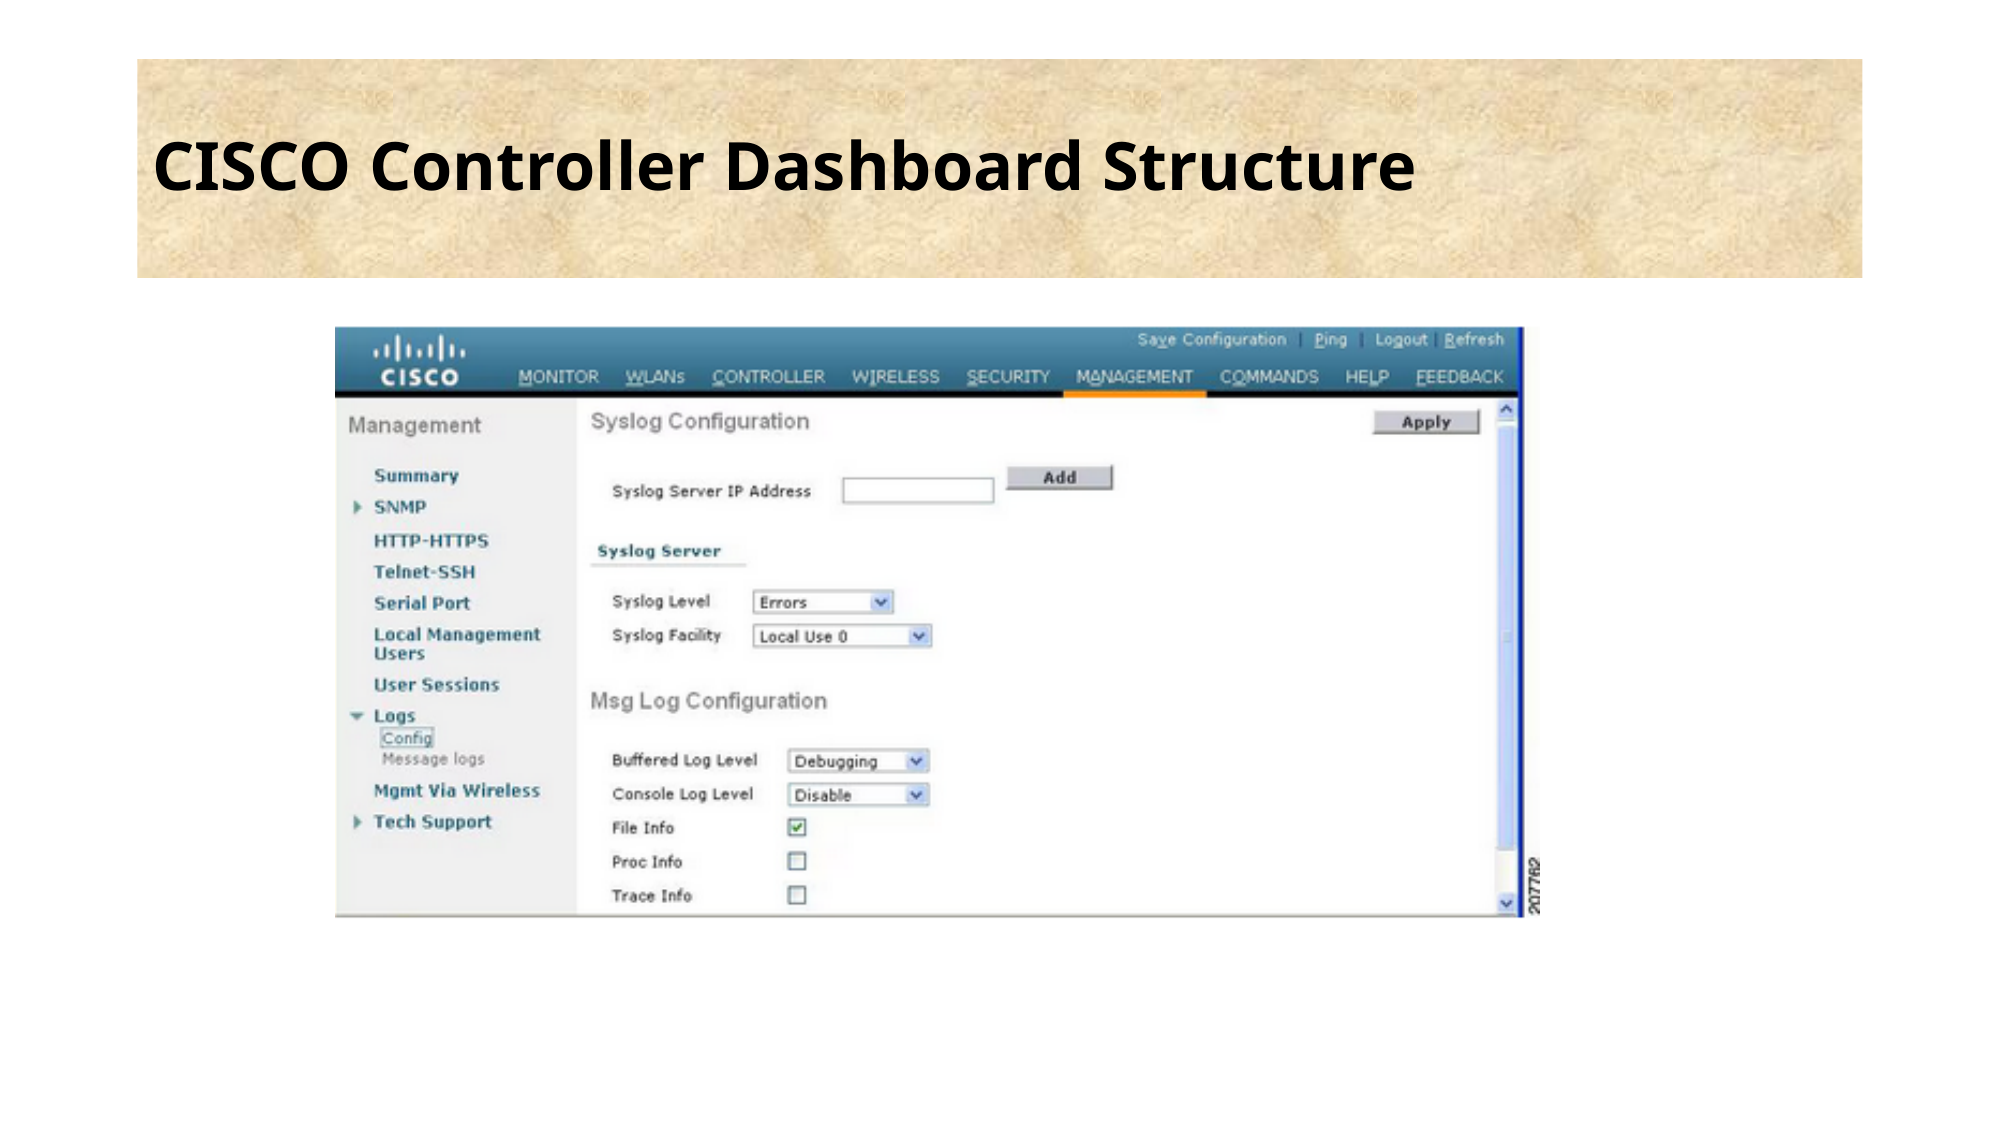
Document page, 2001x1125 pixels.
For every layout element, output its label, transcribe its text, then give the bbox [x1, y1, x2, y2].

title CISCO Controller Dashboard Structure [137, 59, 1863, 278]
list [335, 319, 1540, 931]
